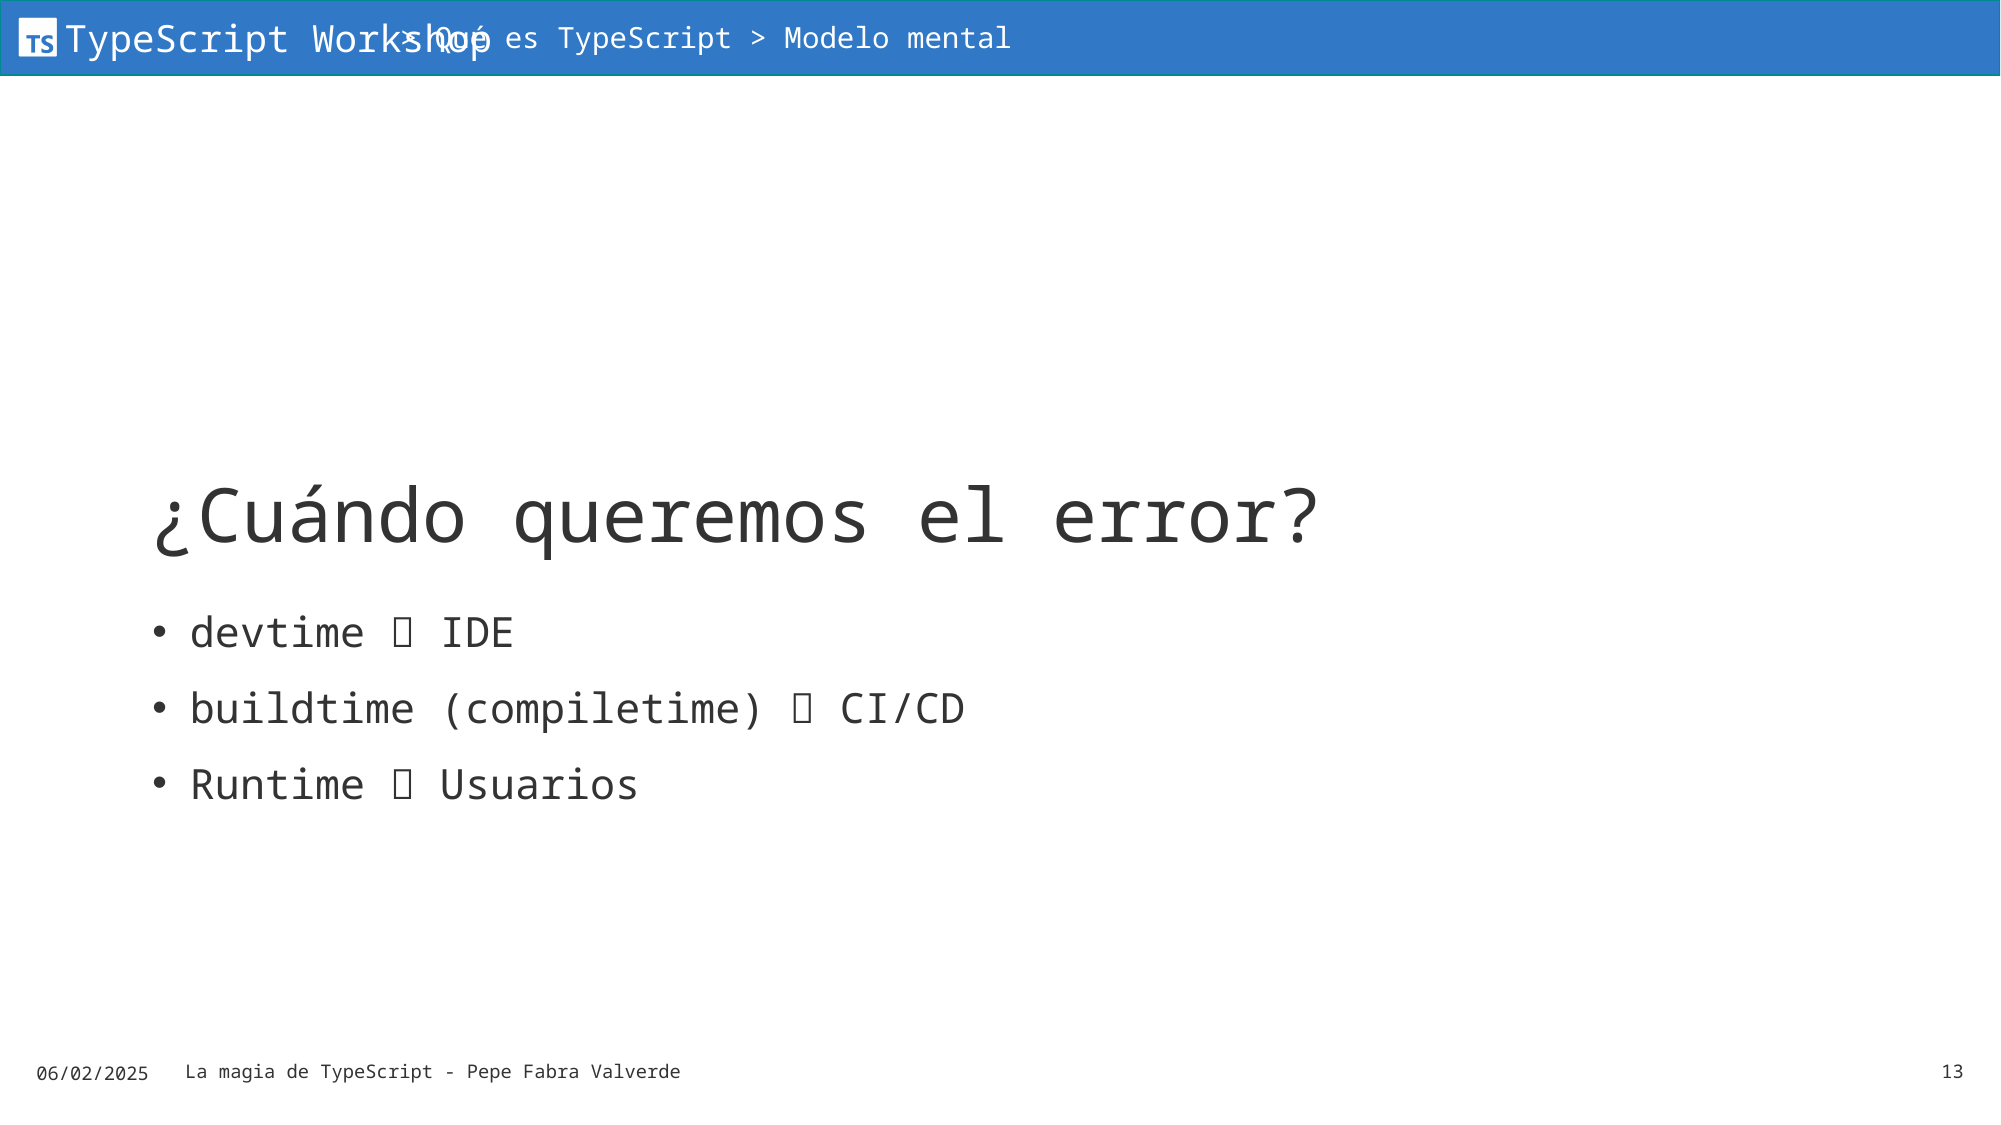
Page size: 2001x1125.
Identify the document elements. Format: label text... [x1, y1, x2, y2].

picture [16, 15, 59, 59]
slide_number 13 [1528, 1042, 1979, 1103]
list devtime  IDE buildtime (compiletime)  CI/CD Runtime  Usuarios [137, 593, 1863, 1015]
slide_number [21, 1042, 165, 1103]
footer La magia de TypeScript - Pepe Fabra Valverde [170, 1042, 846, 1103]
text_box > Qué es TypeScript > Modelo mental [385, 11, 1886, 62]
title ¿Cuándo queremos el error? [137, 171, 1863, 565]
